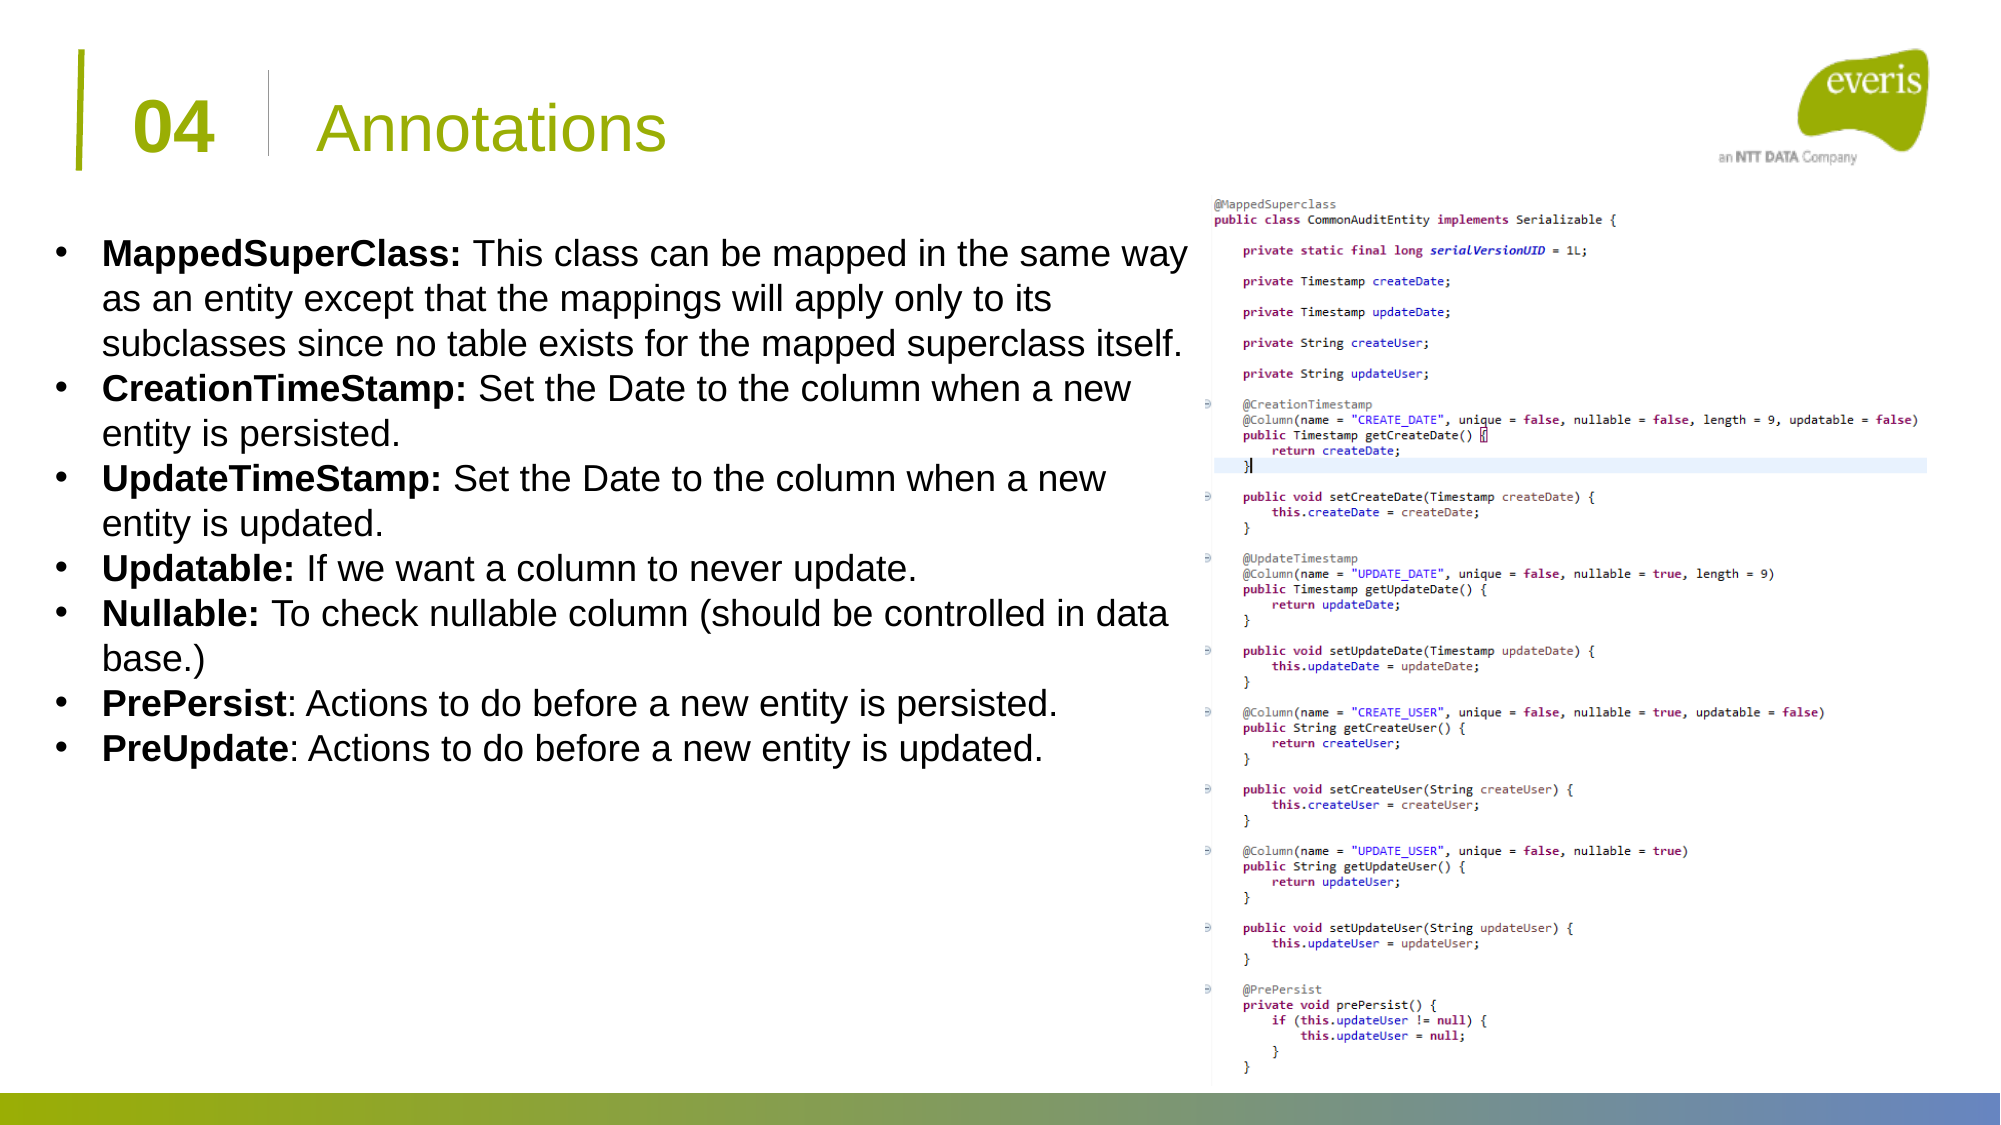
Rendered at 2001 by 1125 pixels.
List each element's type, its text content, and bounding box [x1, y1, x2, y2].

picture [1710, 27, 1938, 186]
list Annotations [301, 86, 1258, 144]
picture [1205, 195, 1927, 1086]
text_box MappedSuperClass: This class can be mapped in the same way as an entity except that the mappings will apply only to its subclasses since no table exists for the mapped superclass itself. CreationTimeStamp: Set the Date to the column when a new entity is persisted. UpdateTimeStamp: Set the Date to the column when a new entity is updated. Updatable: If we want a column to never update. Nullable: To check nullable column (should be controlled in data base.) PrePersist: Actions to do before a new entity is persisted. PreUpdate: Actions to do before a new entity is updated. [40, 221, 1205, 777]
list 04 [117, 80, 238, 150]
